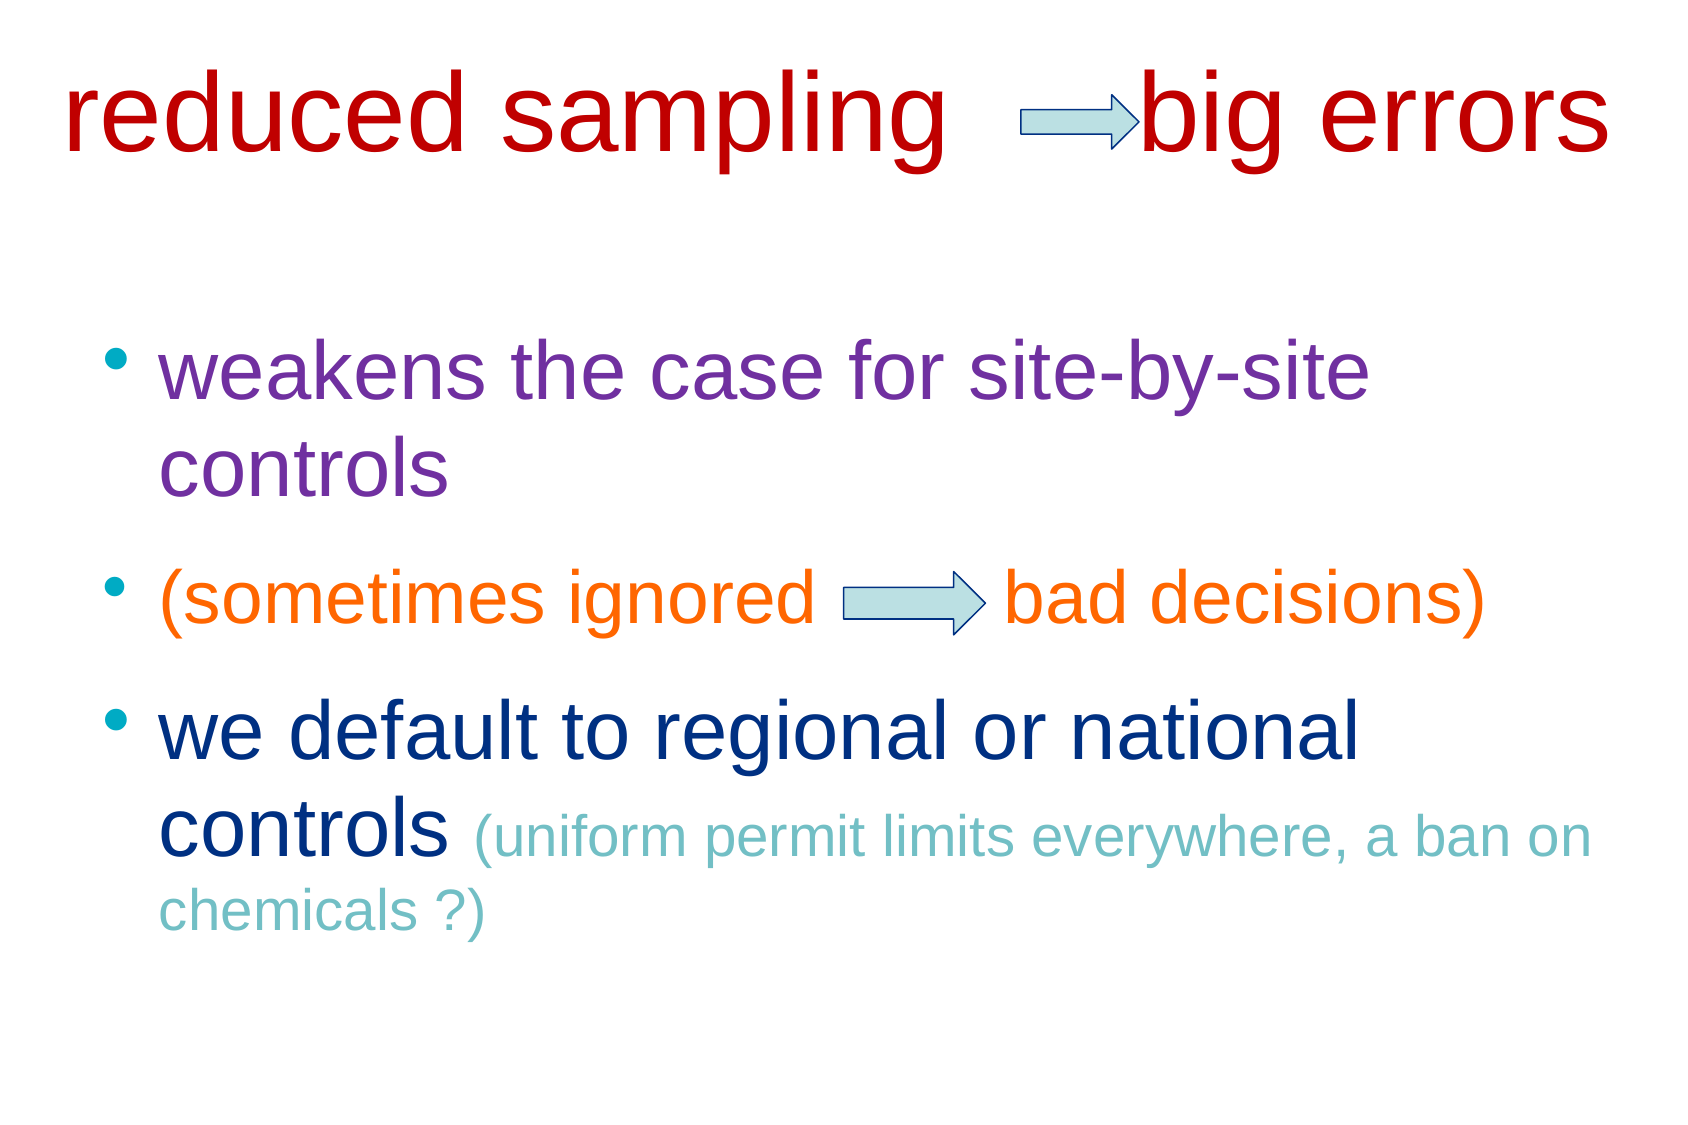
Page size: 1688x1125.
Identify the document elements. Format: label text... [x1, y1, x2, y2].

list weakens the case for site-by-site controls (sometimes ignored bad decisions) we default to regional or national controls (uniform permit limits everywhere, a ban on chemicals ?) [87, 314, 1648, 956]
text_box [843, 571, 986, 635]
text_box [1020, 94, 1139, 150]
title reduced sampling big errors [28, 30, 1660, 230]
